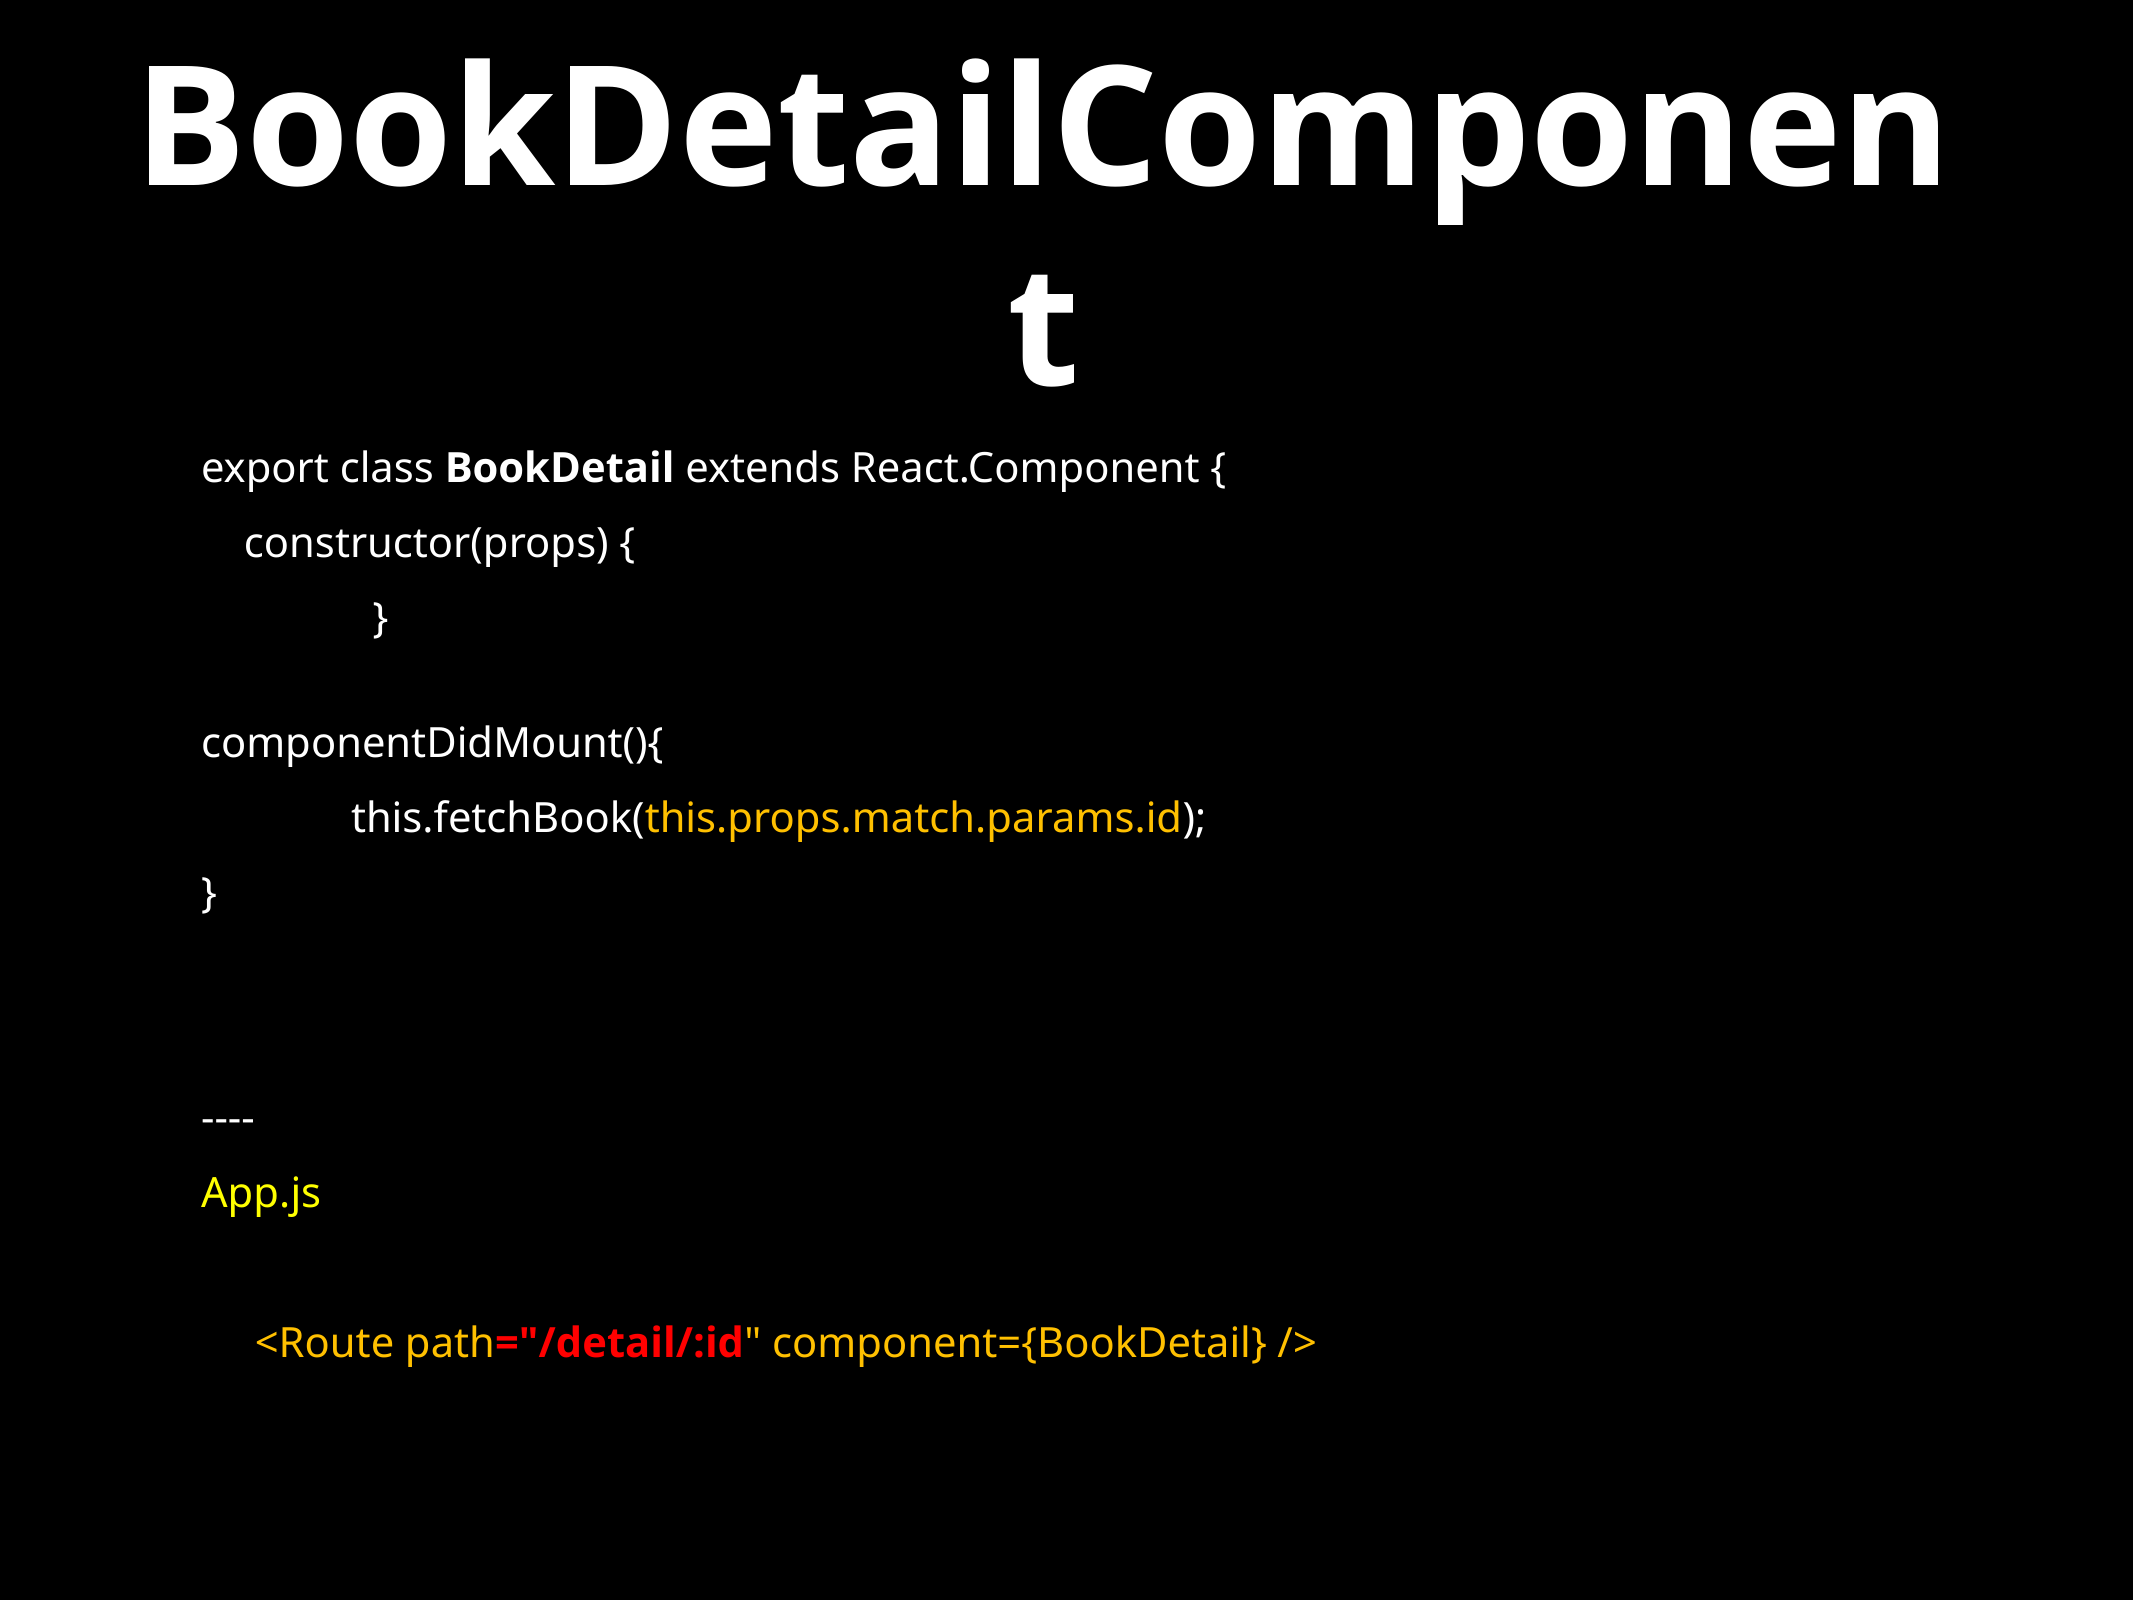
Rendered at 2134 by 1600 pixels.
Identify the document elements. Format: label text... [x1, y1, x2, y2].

title BookDetailComponent [109, 41, 1978, 396]
list export class BookDetail extends React.Component { constructor(props) { } componentDidMount(){ this.fetchBook(this.props.match.params.id); } ---- App.js <Route path="/detail/:id" component={BookDetail} /> [156, 425, 1978, 1457]
